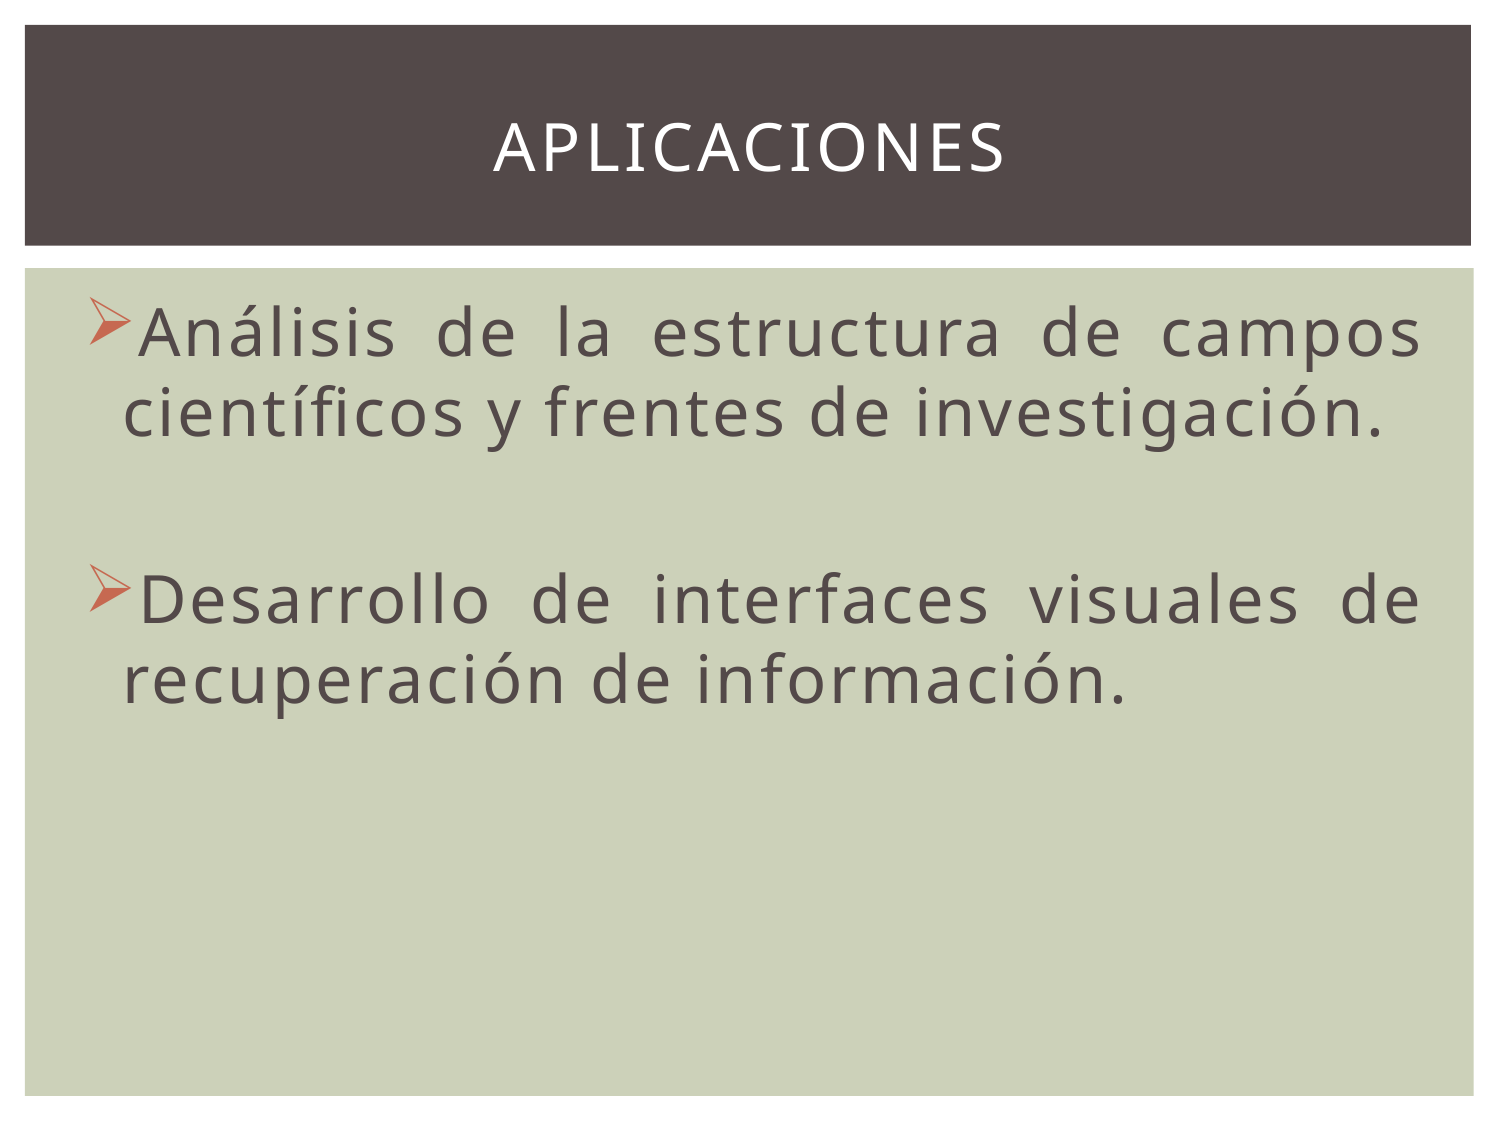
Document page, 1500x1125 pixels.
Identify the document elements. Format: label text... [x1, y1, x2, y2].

title aplicaciones [62, 58, 1438, 232]
list Análisis de la estructura de campos científicos y frentes de investigación. Desarrollo de interfaces visuales de recuperación de información. [62, 281, 1442, 1005]
